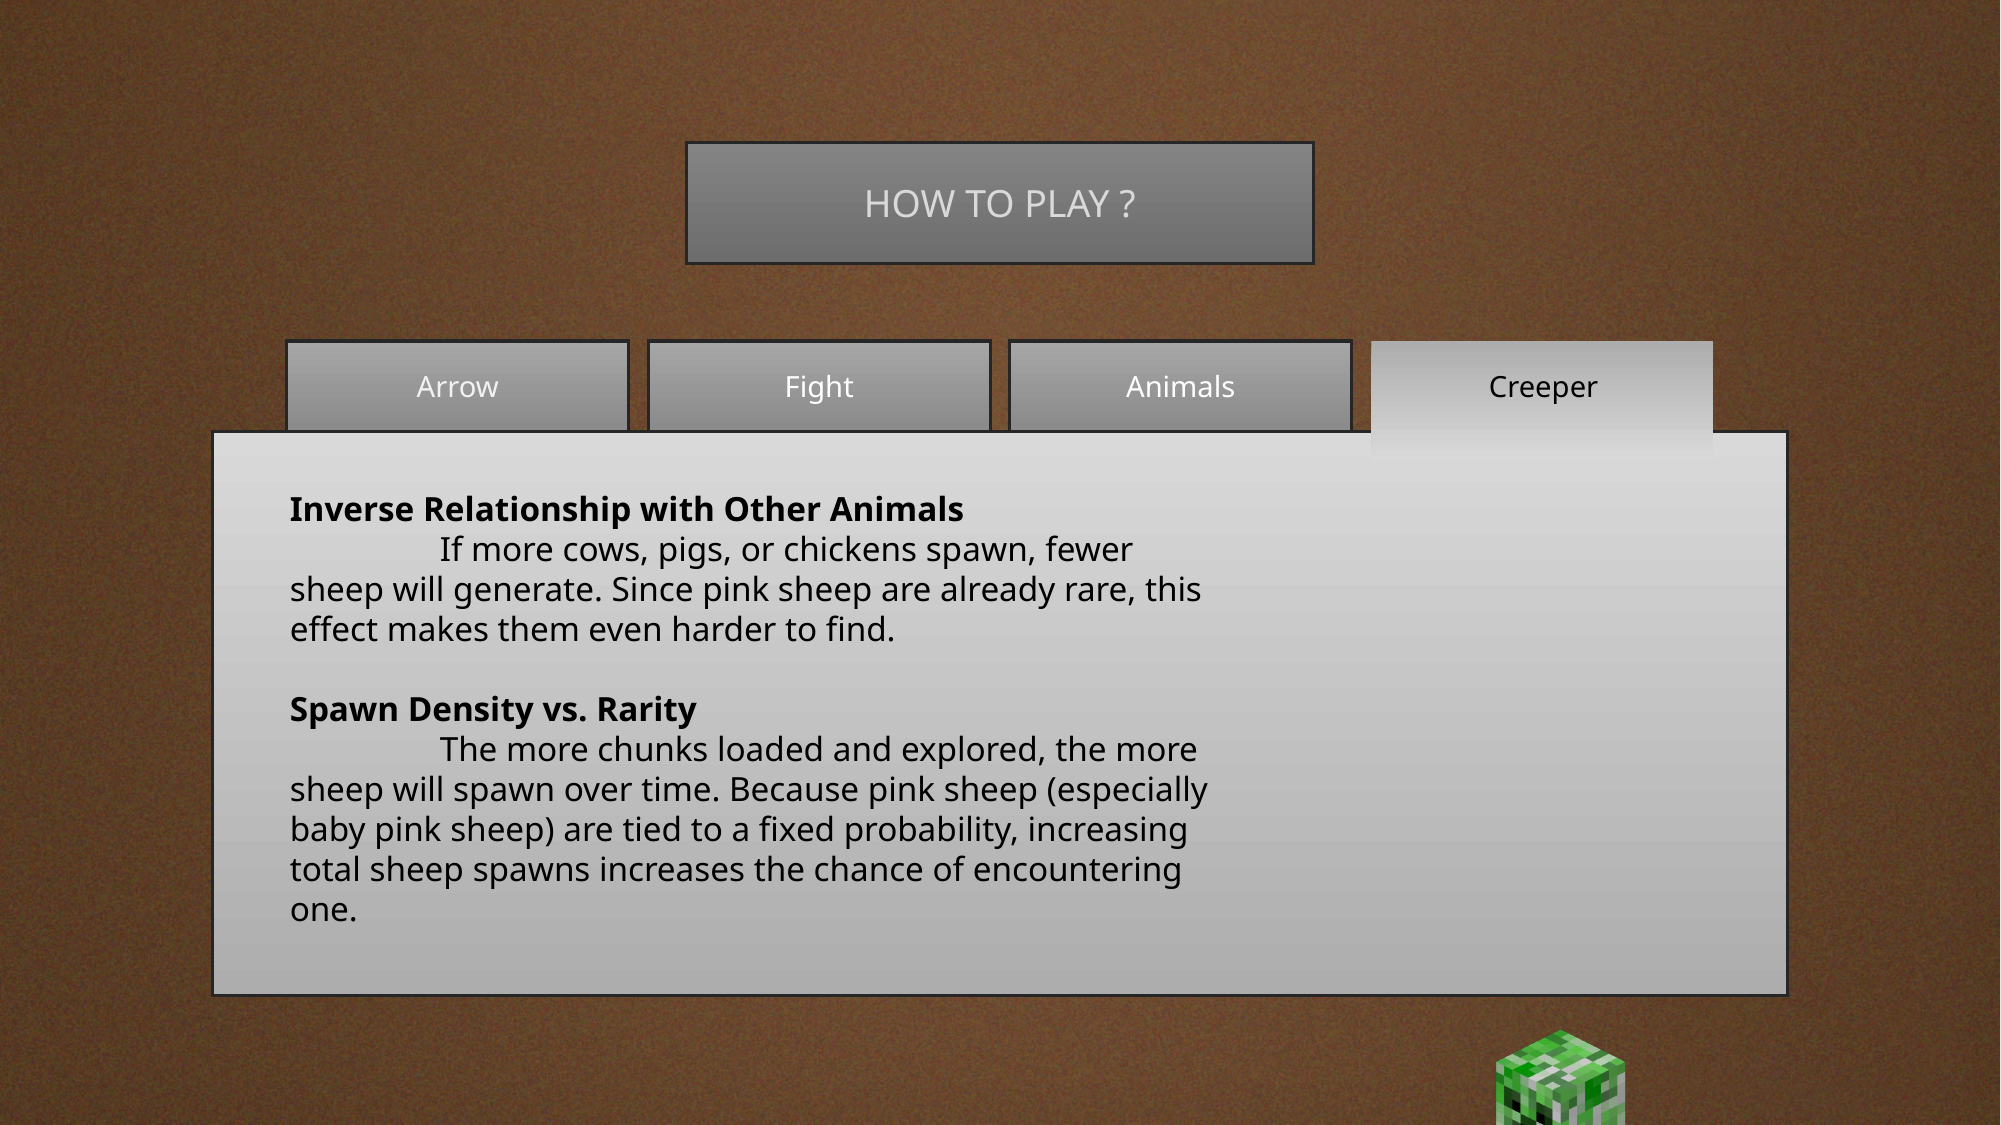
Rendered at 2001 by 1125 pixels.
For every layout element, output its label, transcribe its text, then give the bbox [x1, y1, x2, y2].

text_box HOW TO PLAY ? [849, 172, 1151, 233]
text_box Fight [769, 360, 869, 411]
text_box Animals [1111, 360, 1251, 411]
text_box [211, 430, 1789, 996]
text_box [286, 340, 630, 430]
picture [0, 0, 2001, 1125]
text_box [1009, 340, 1353, 430]
text_box [685, 142, 1315, 264]
text_box Inverse Relationship with Other Animals If more cows, pigs, or chickens spawn, fewer sheep will generate. Since pink sheep are already rare, this effect makes them even harder to find. Spawn Density vs. Rarity The more chunks loaded and explored, the more sheep will spawn over time. Because pink sheep (especially baby pink sheep) are tied to a fixed probability, increasing total sheep spawns increases the chance of encountering one. [275, 481, 1225, 936]
text_box [647, 340, 991, 430]
text_box [1370, 340, 1714, 462]
text_box Creeper [1473, 360, 1613, 411]
text_box Arrow [401, 360, 514, 411]
